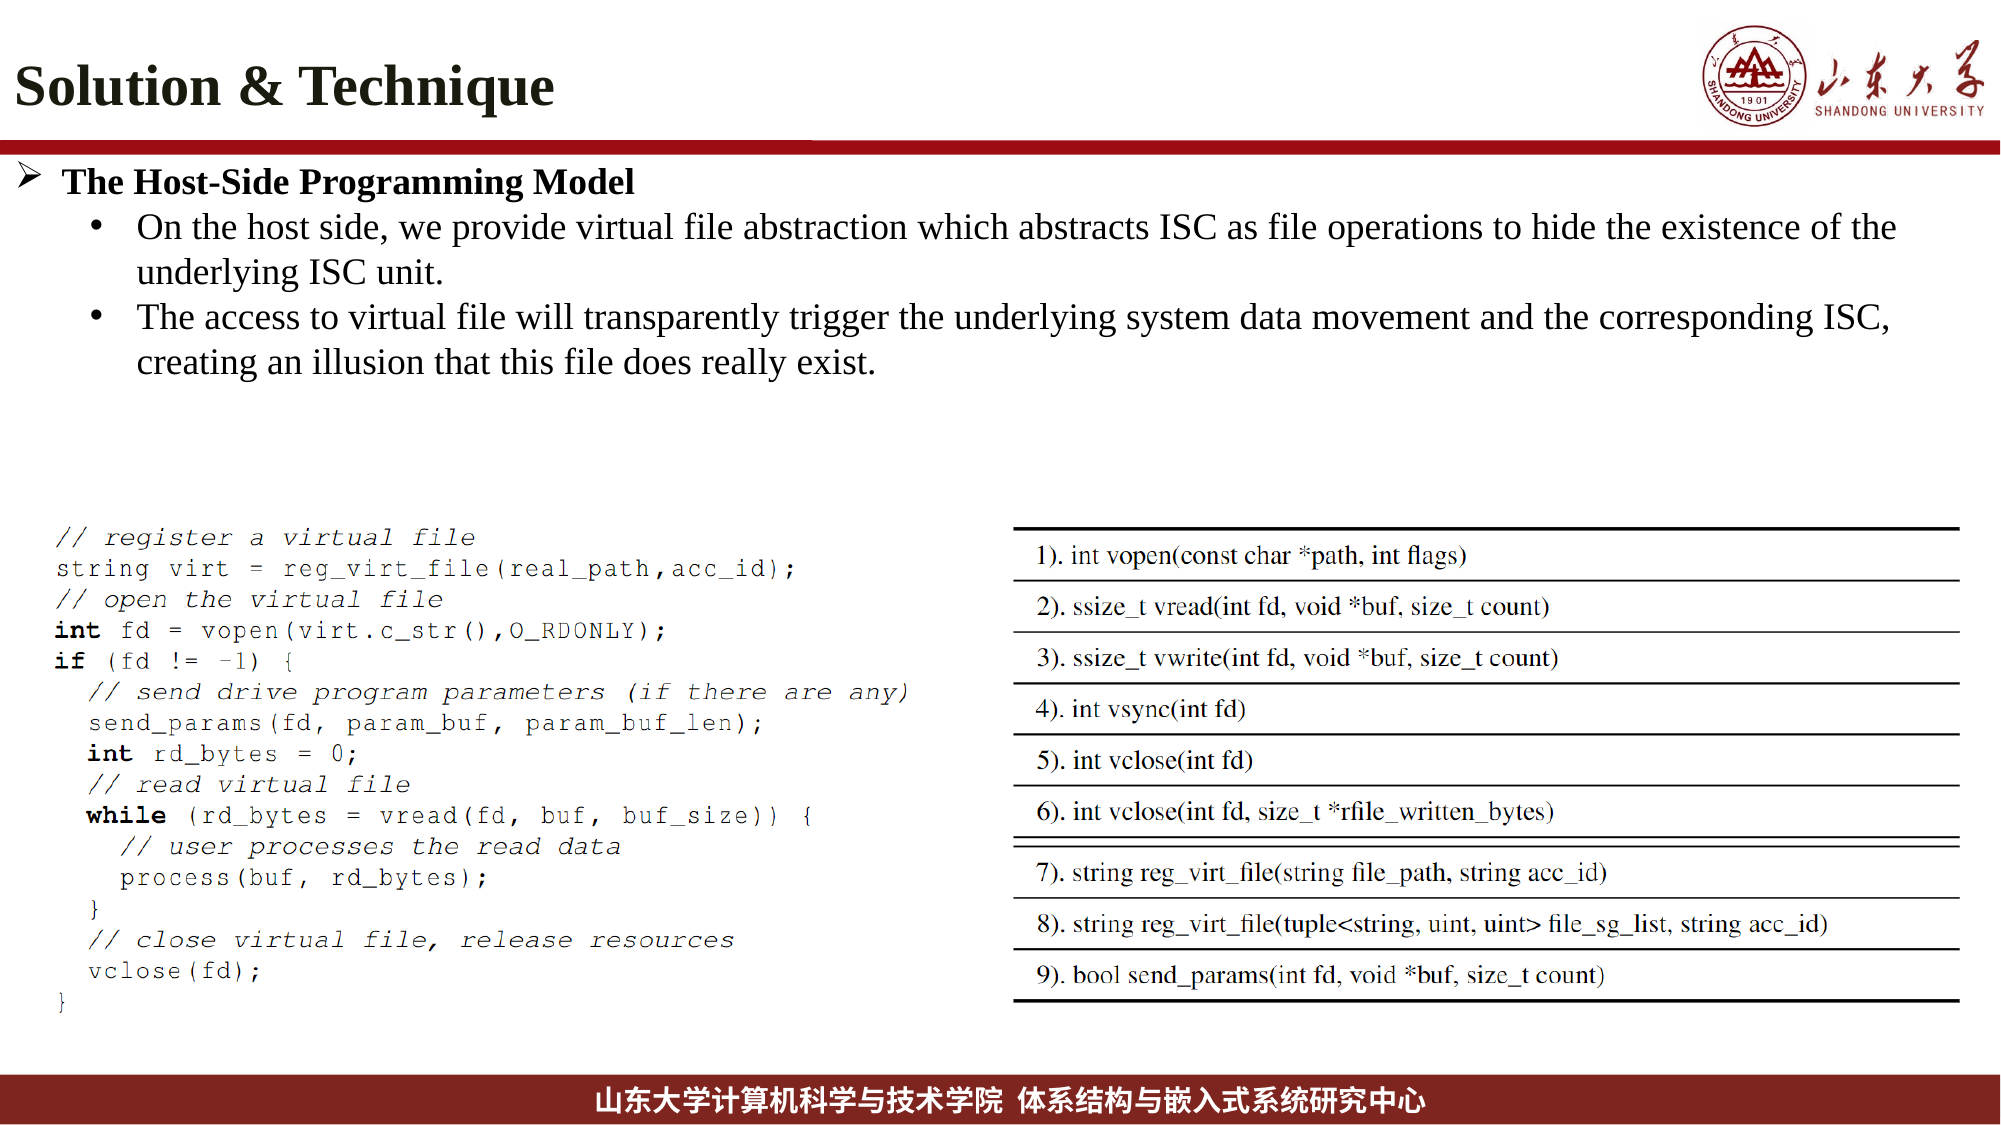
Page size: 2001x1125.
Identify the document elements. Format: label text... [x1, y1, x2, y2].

picture [1698, 21, 1985, 130]
picture [32, 511, 920, 1021]
text_box The Host-Side Programming Model On the host side, we provide virtual file abstraction which abstracts ISC as file operations to hide the existence of the underlying ISC unit. The access to virtual file will transparently trigger the underlying system data movement and the corresponding ISC, creating an illusion that this file does really exist. [0, 149, 2000, 390]
picture [1006, 519, 1968, 1013]
title Solution & Technique [0, 48, 1575, 149]
